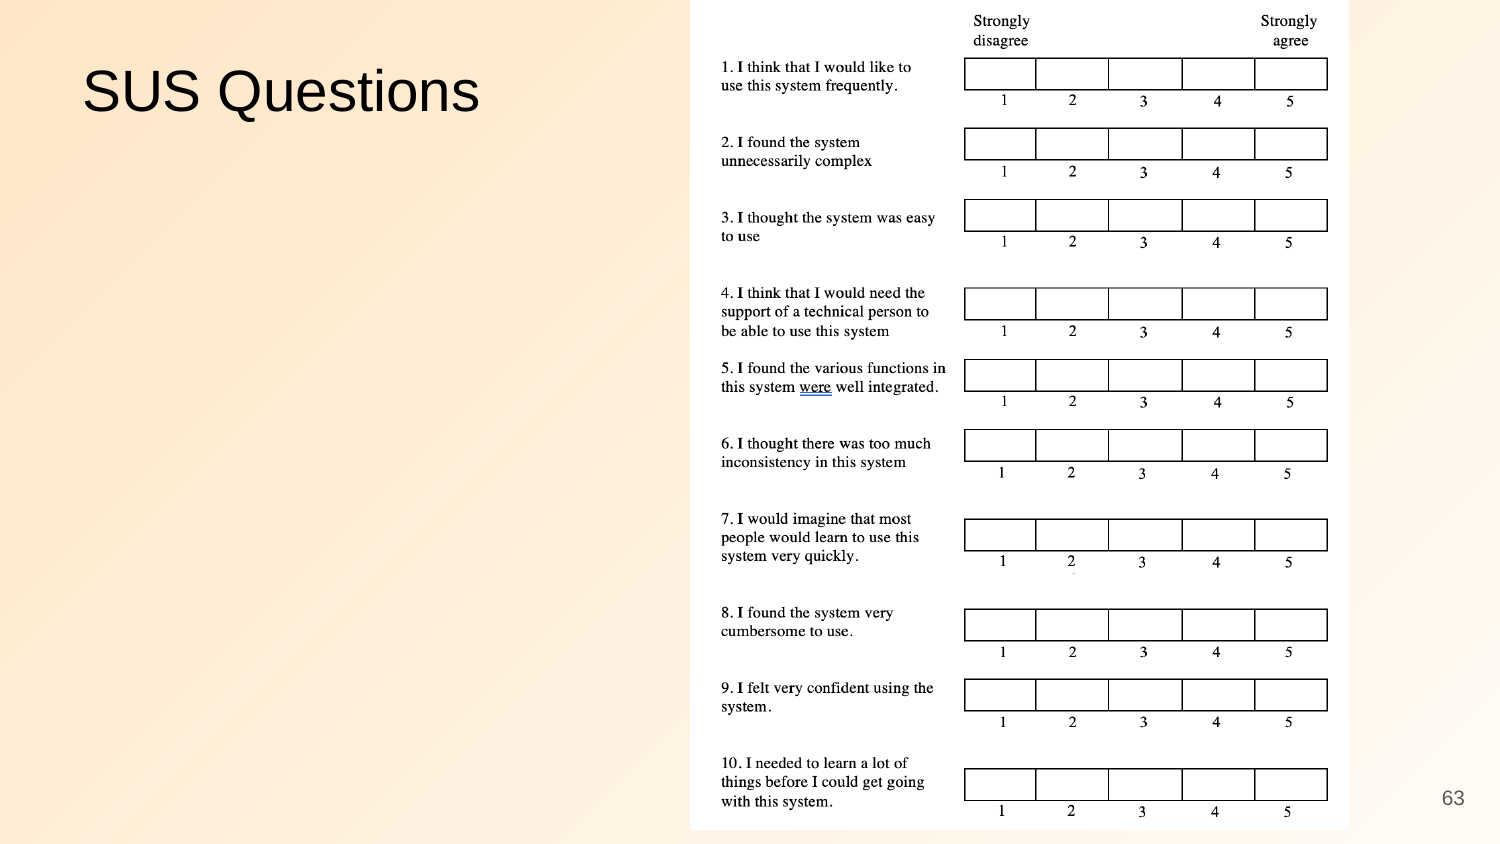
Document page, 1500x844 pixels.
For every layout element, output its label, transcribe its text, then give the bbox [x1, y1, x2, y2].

picture [689, 0, 1349, 830]
title SUS Questions [51, 37, 589, 132]
slide_number 63 [1389, 764, 1480, 830]
